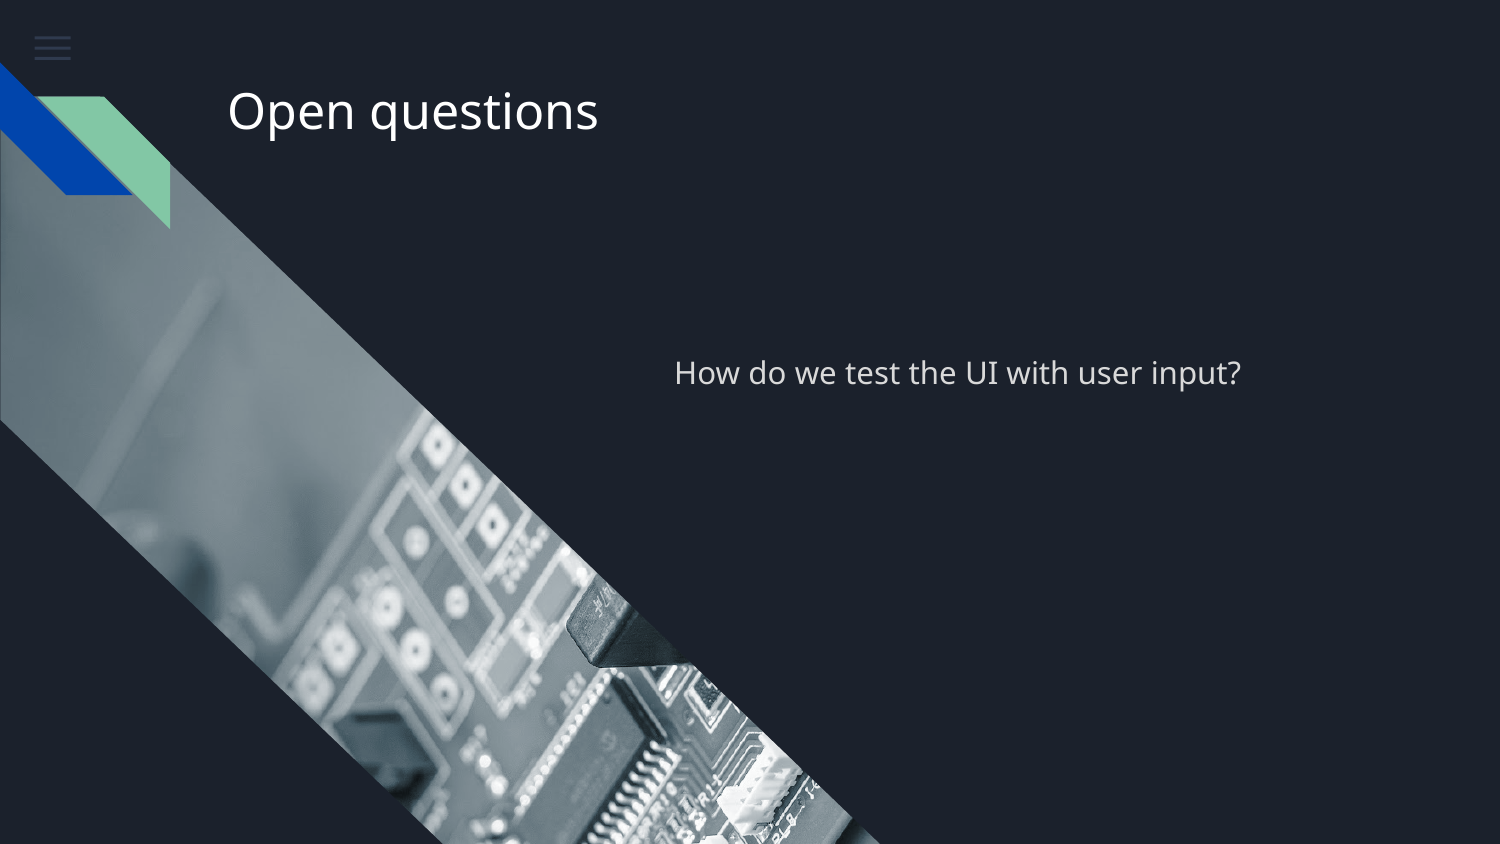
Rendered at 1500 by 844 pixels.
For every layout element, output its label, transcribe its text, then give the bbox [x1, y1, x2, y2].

title Open questions [212, 64, 1368, 215]
list How do we test the UI with user input? [659, 332, 1368, 547]
picture [0, 97, 880, 844]
